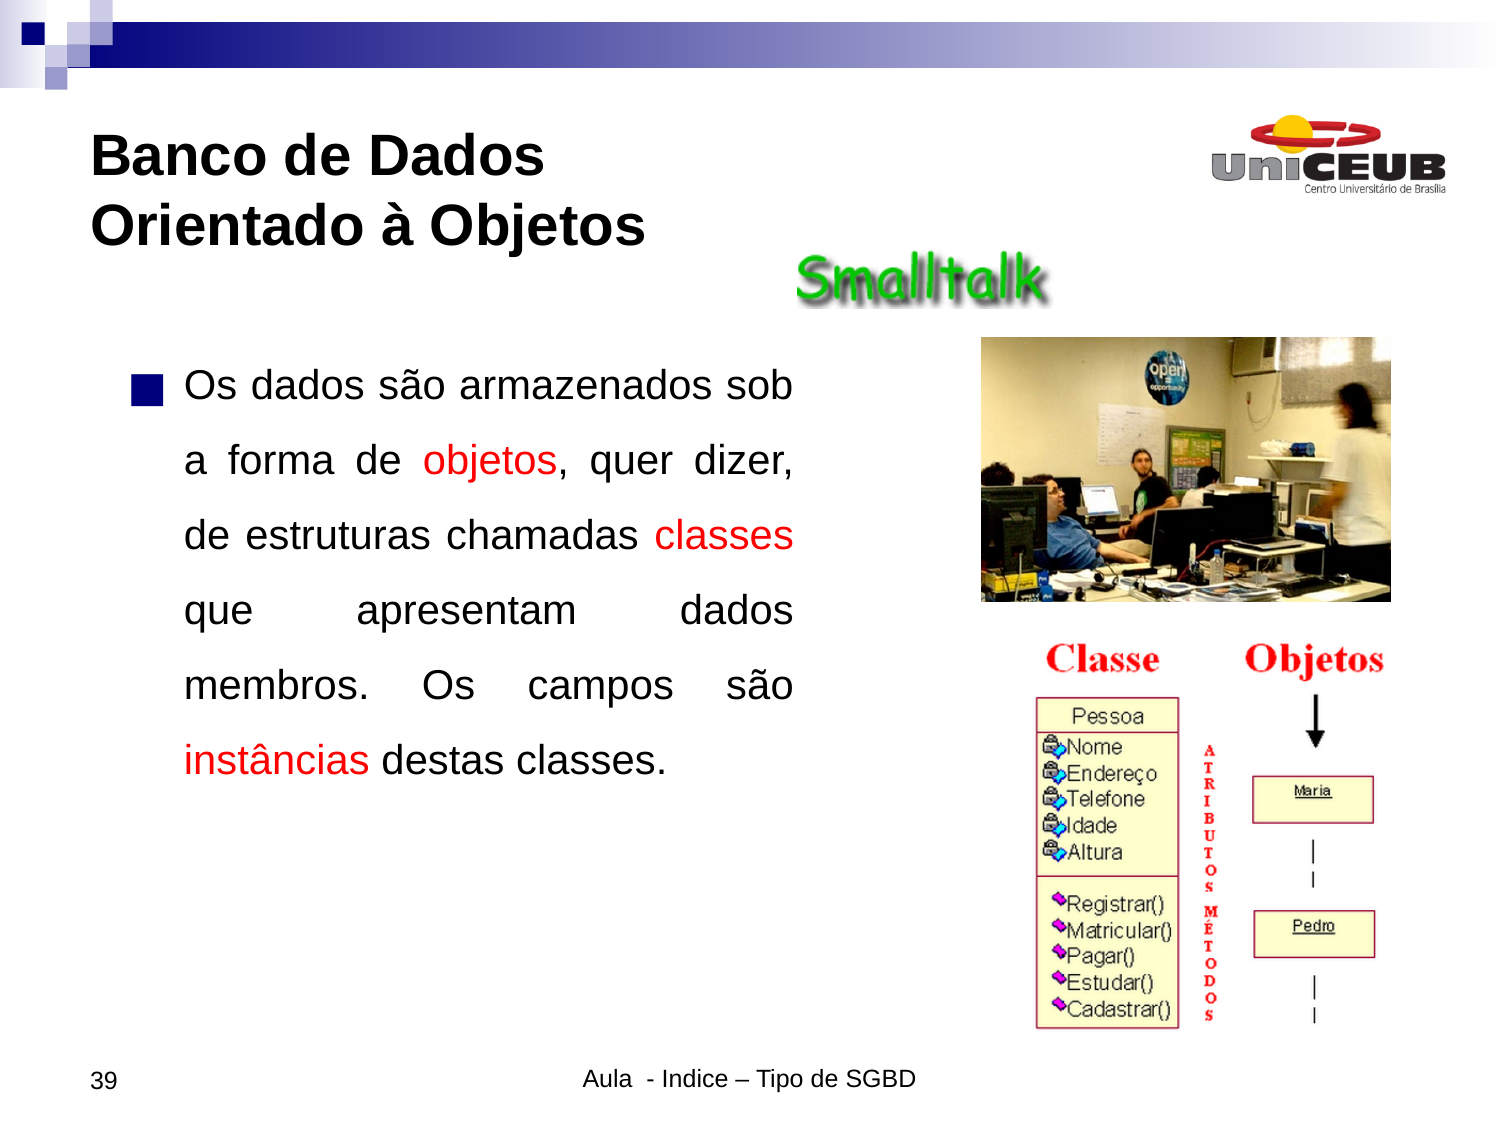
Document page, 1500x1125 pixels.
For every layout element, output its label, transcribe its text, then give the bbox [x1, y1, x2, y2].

picture [1210, 113, 1448, 195]
picture [981, 337, 1391, 603]
footer Aula - Indice – Tipo de SGBD [512, 1025, 988, 1100]
title Banco de Dados Orientado à Objetos [75, 75, 1425, 300]
picture [796, 243, 1054, 309]
list Os dados são armazenados sob a forma de objetos, quer dizer, de estruturas chamadas classes que apresentam dados membros. Os campos são instâncias destas classes. [112, 324, 810, 1055]
slide_number ‹#› [75, 1024, 425, 1103]
picture [1030, 633, 1391, 1039]
